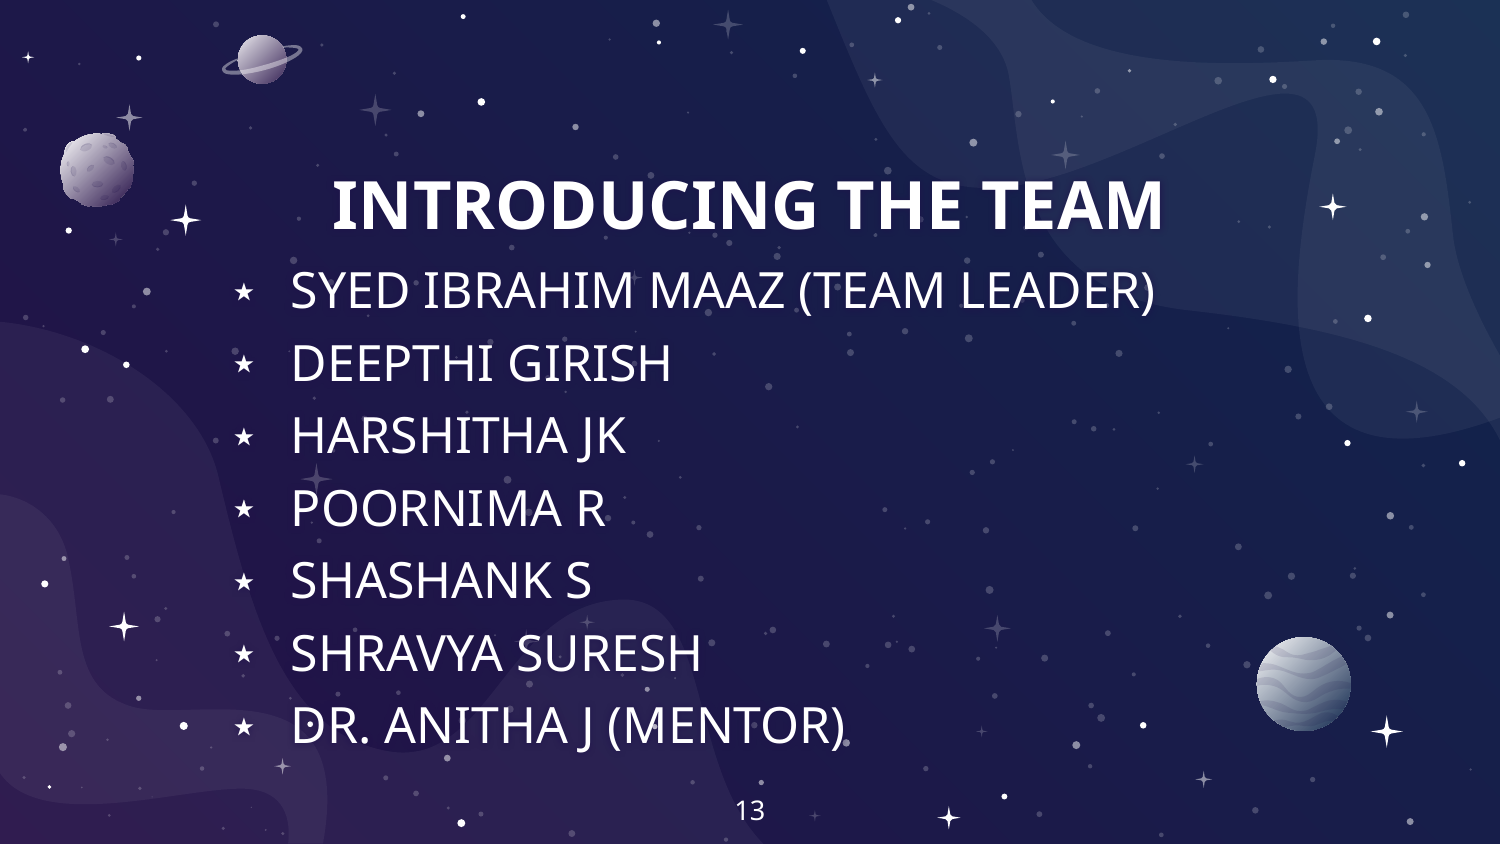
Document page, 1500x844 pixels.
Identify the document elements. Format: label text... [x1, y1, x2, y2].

title INTRODUCING THE TEAM [215, 140, 1285, 243]
list SYED IBRAHIM MAAZ (TEAM LEADER) DEEPTHI GIRISH HARSHITHA JK POORNIMA R SHASHANK S SHRAVYA SURESH DR. ANITHA J (MENTOR) [215, 258, 1285, 701]
slide_number 13 [705, 779, 795, 844]
